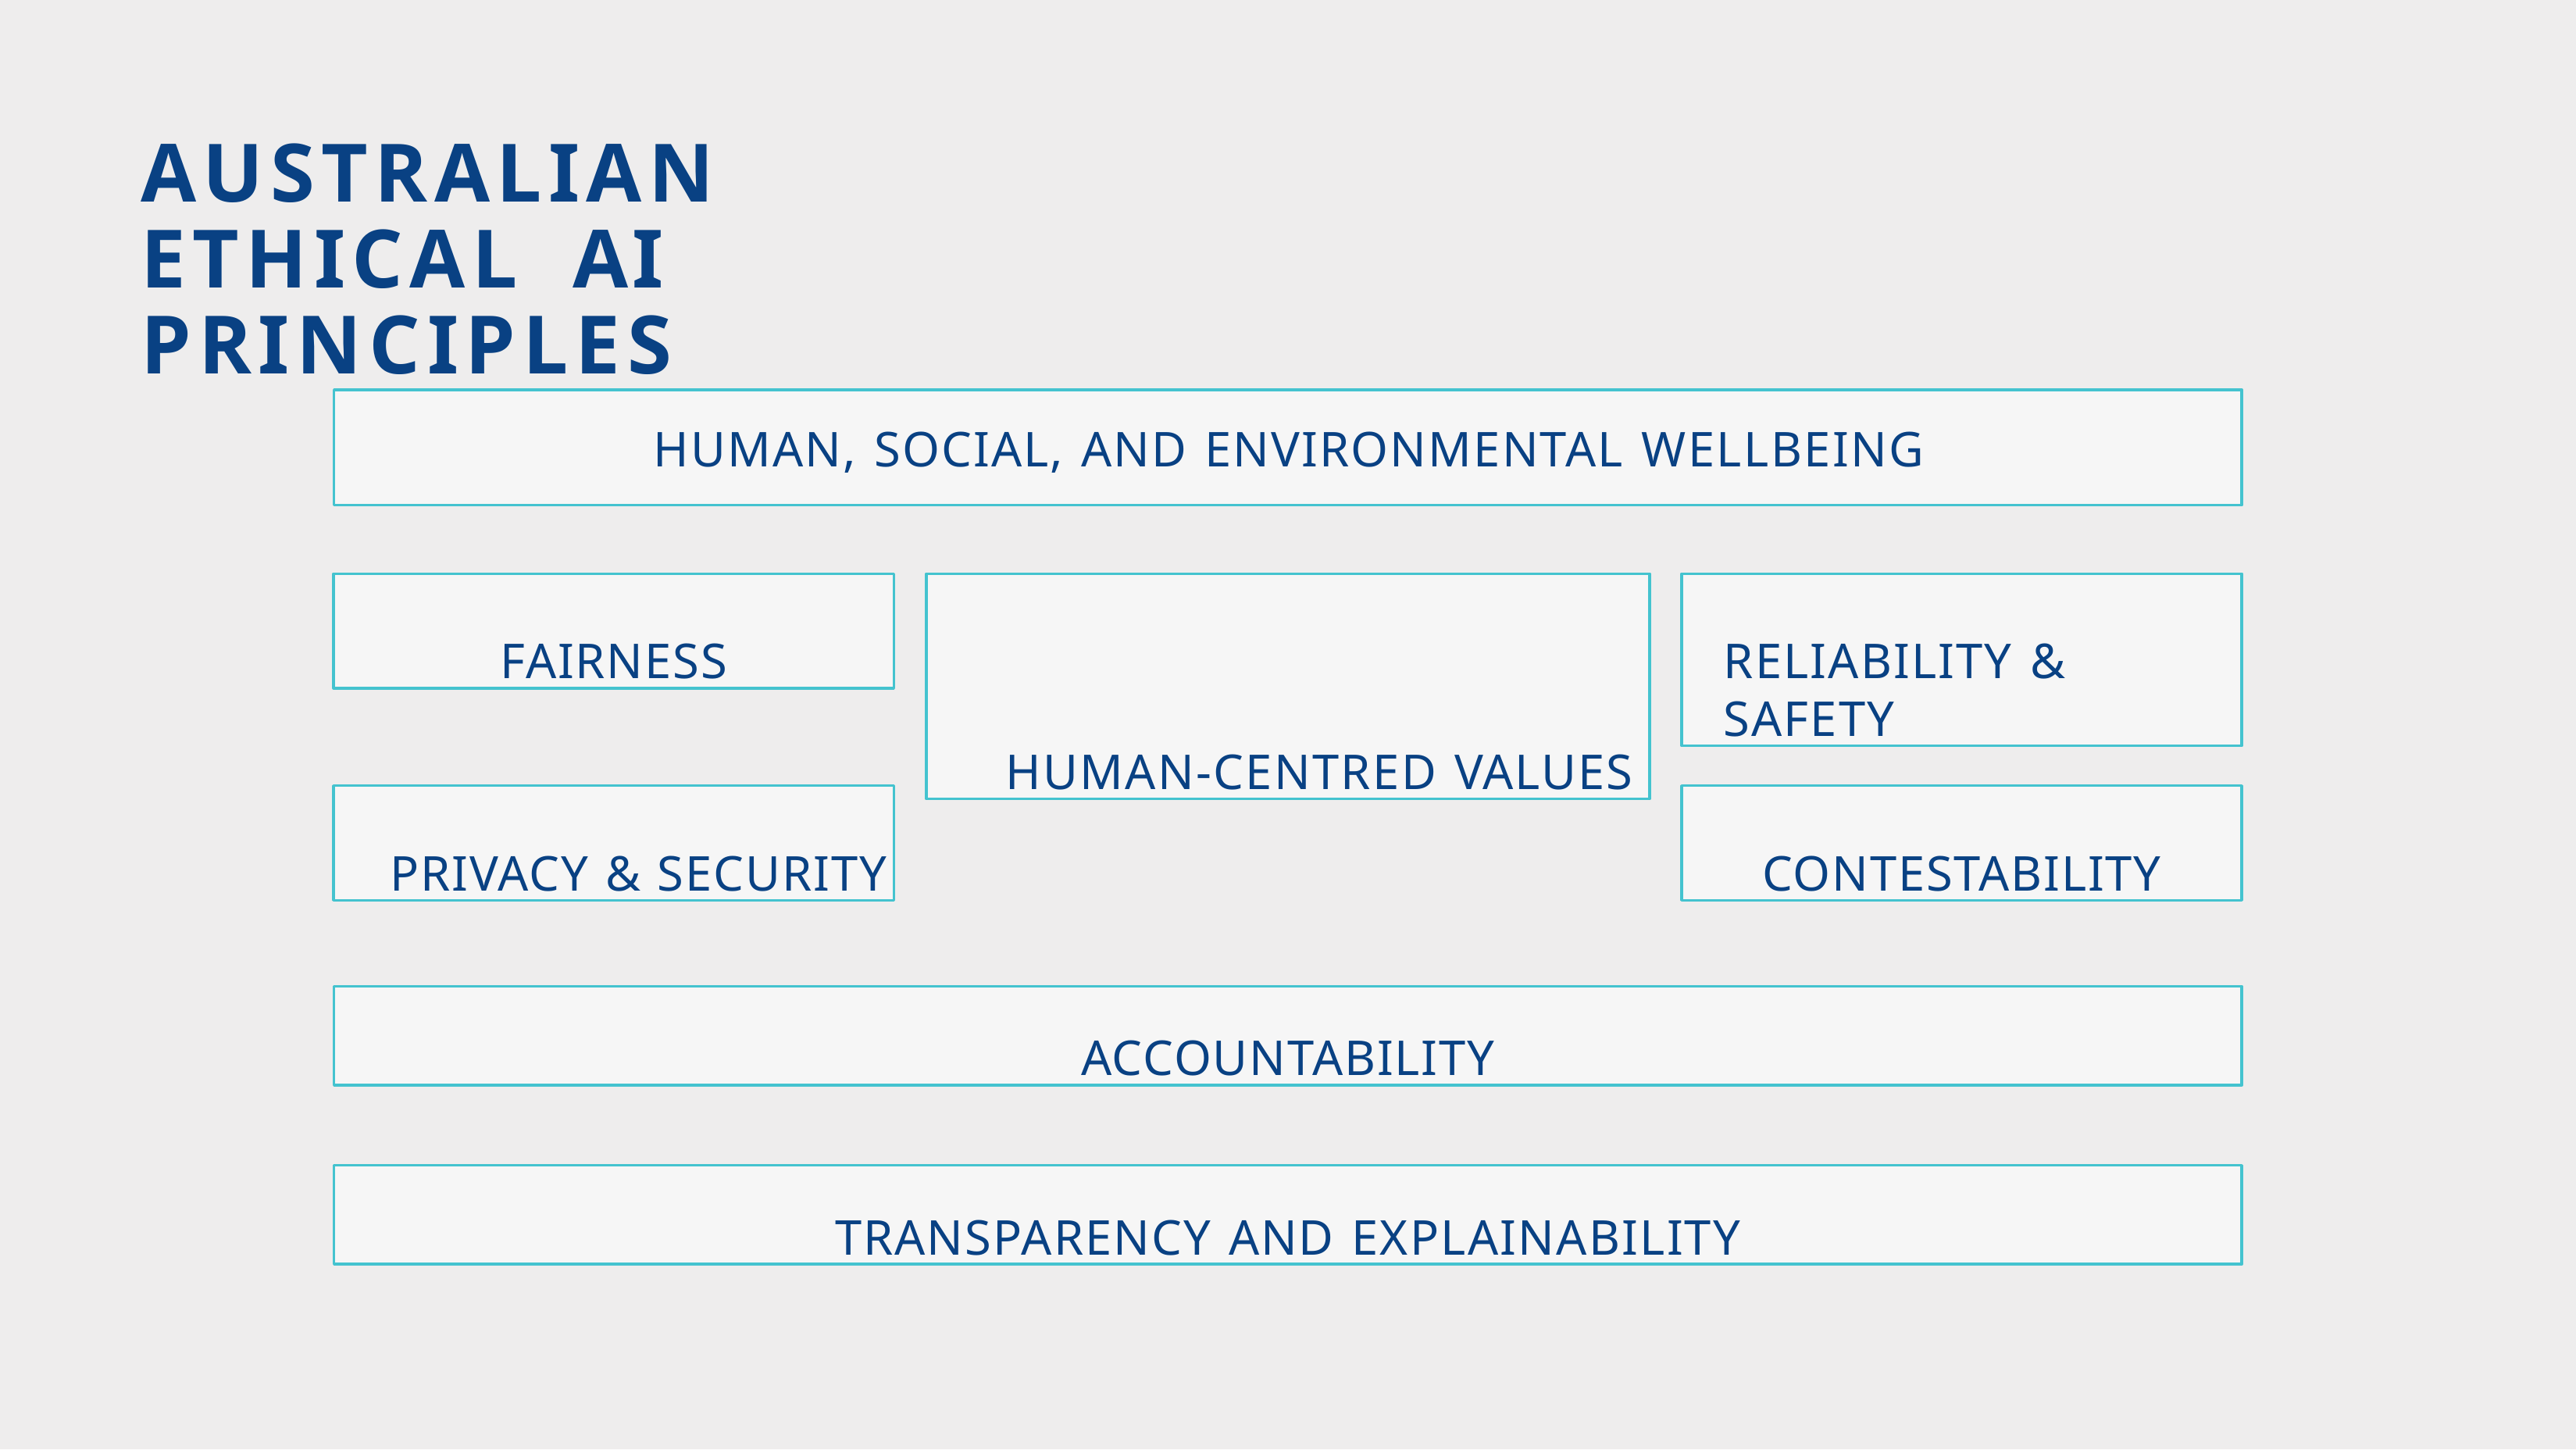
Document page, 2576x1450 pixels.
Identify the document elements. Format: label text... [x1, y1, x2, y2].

text_box TRANSPARENCY AND EXPLAINABILITY [334, 1165, 2242, 1265]
text_box [0, 0, 2576, 1450]
text_box HUMAN, SOCIAL, AND ENVIRONMENTAL WELLBEING [334, 389, 2242, 505]
text_box RELIABILITY & SAFETY [1682, 573, 2242, 746]
text_box ACCOUNTABILITY [334, 986, 2242, 1085]
text_box HUMAN-CENTRED VALUES [926, 573, 1650, 799]
text_box CONTESTABILITY [1682, 785, 2242, 901]
text_box PRIVACY & SECURITY [334, 785, 894, 901]
text_box FAIRNESS [334, 573, 894, 688]
title AUSTRALIAN ETHICAL AI PRINCIPLES [139, 119, 1034, 391]
